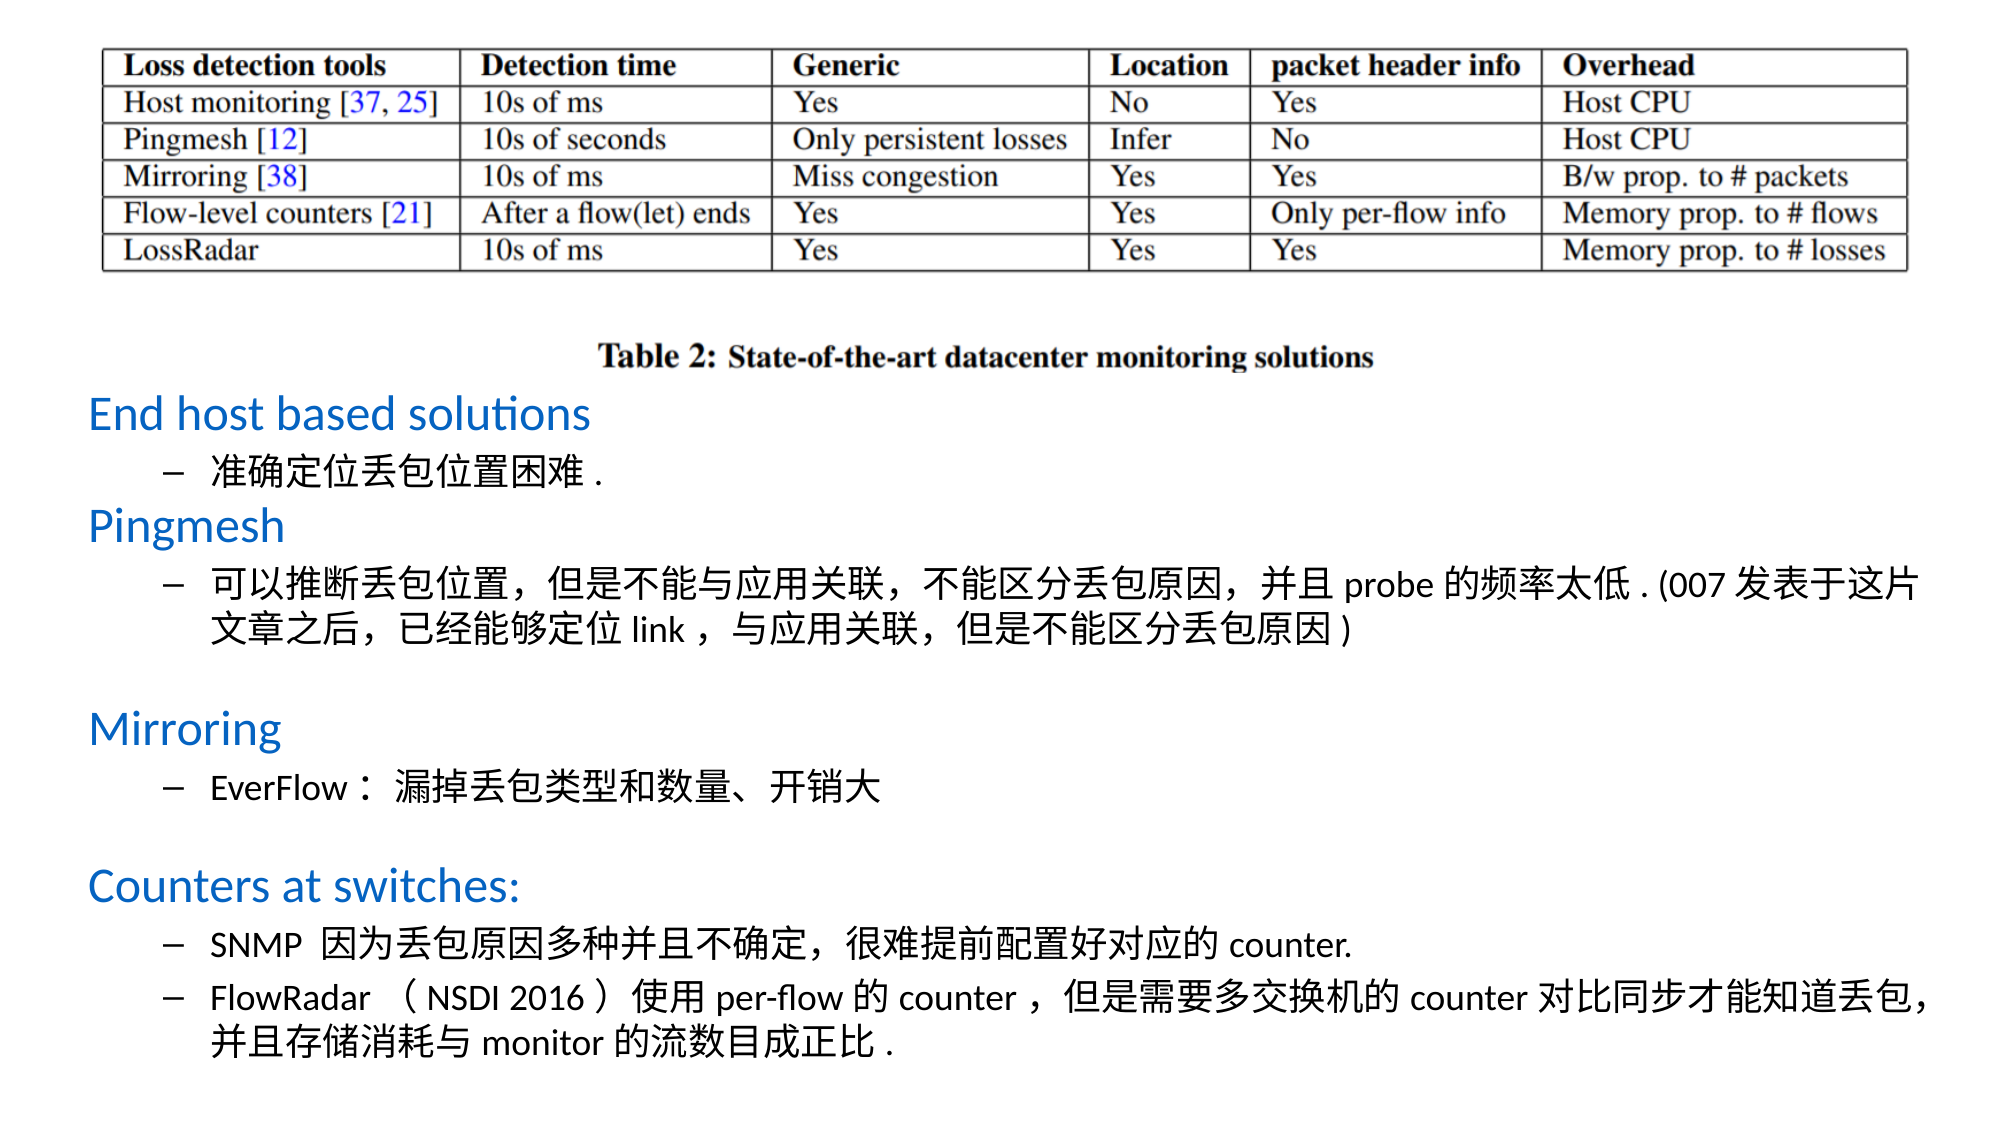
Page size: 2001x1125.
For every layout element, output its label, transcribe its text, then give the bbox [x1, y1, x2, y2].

picture [86, 0, 1914, 374]
text_box End host based solutions 准确定位丢包位置困难. Pingmesh 可以推断丢包位置，但是不能与应用关联，不能区分丢包原因，并且probe的频率太低. (007发表于这片文章之后，已经能够定位link，与应用关联，但是不能区分丢包原因) Mirroring EverFlow：漏掉丢包类型和数量、开销大 Counters at switches: SNMP 因为丢包原因多种并且不确定，很难提前配置好对应的counter. FlowRadar（NSDI 2016）使用per-flow的counter，但是需要多交换机的counter对比同步才能知道丢包，并且存储消耗与monitor的流数目成正比. [73, 373, 1967, 1071]
